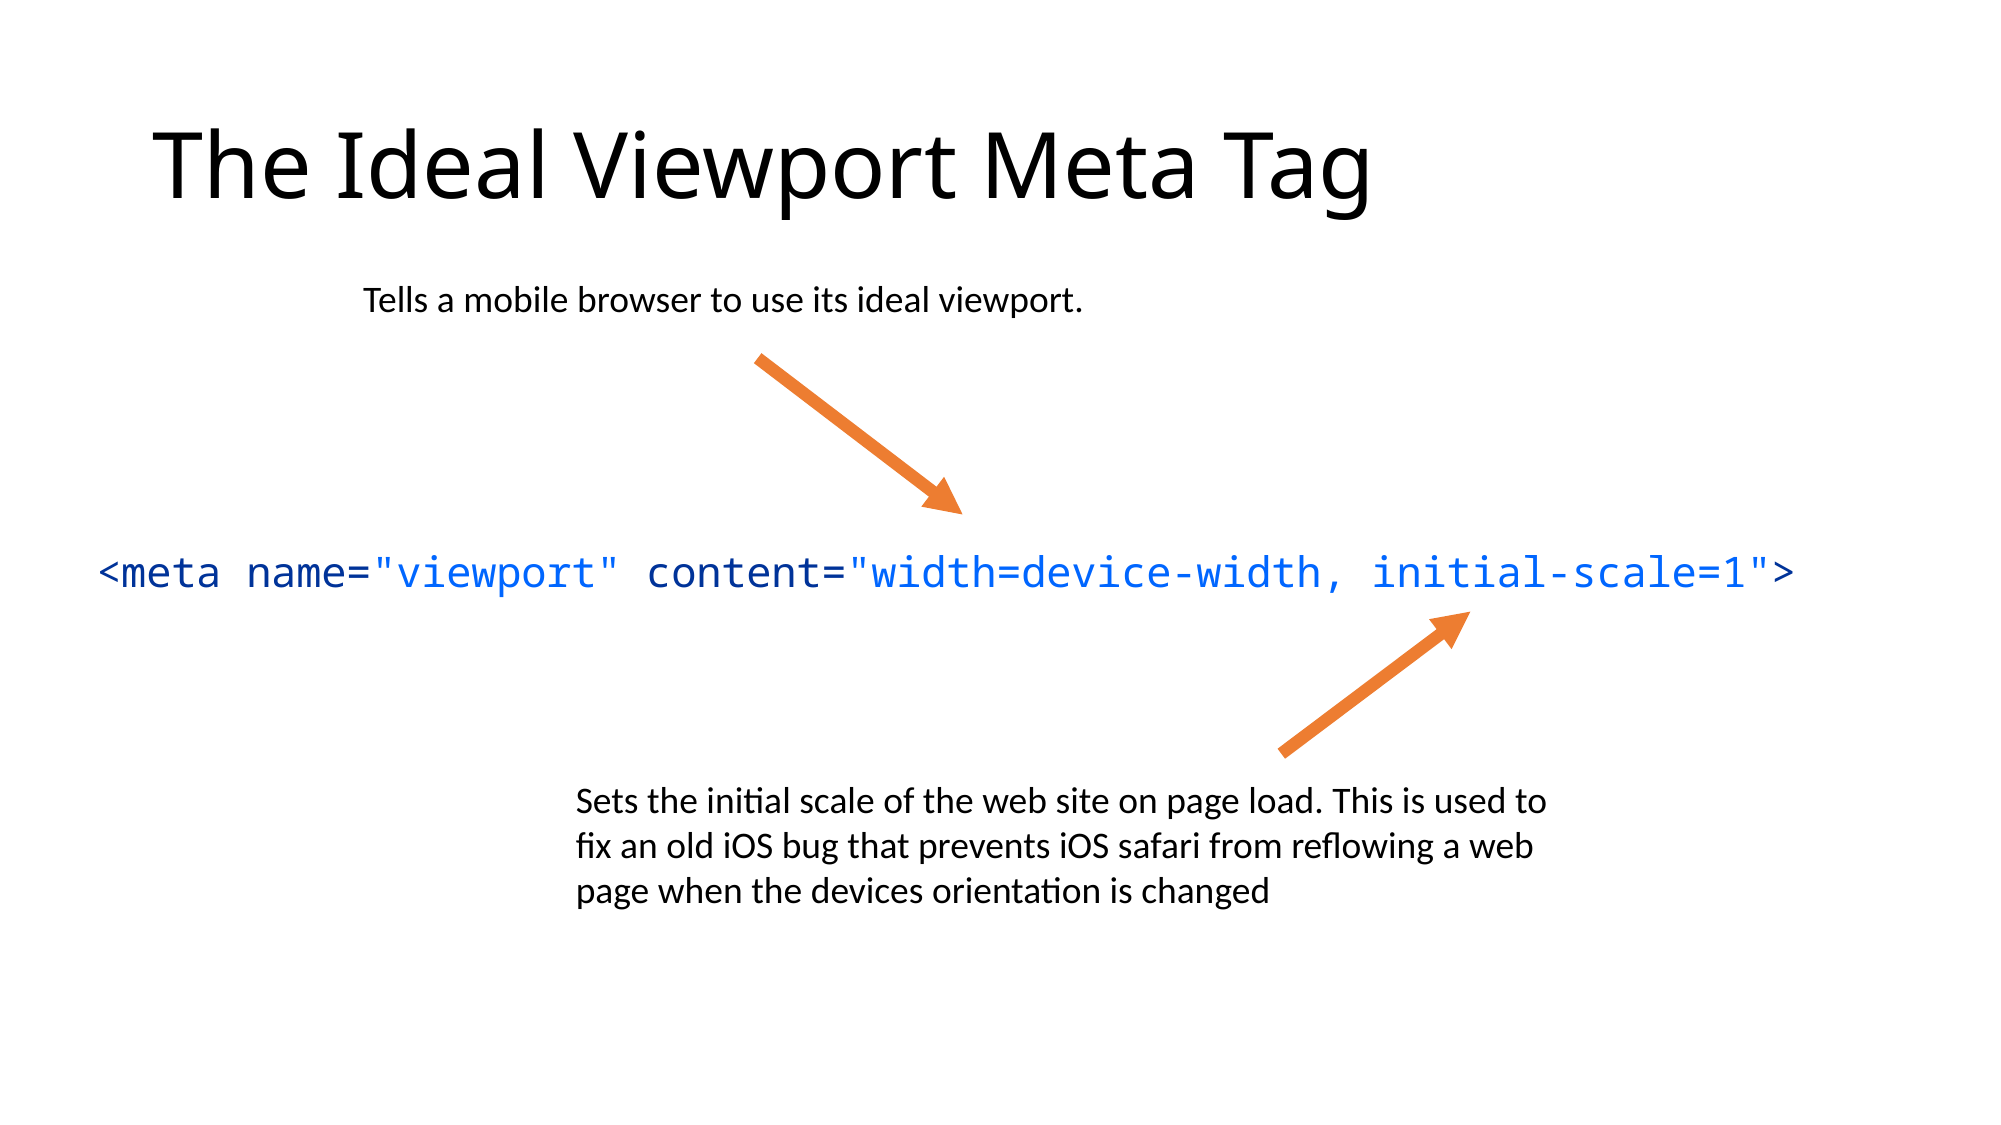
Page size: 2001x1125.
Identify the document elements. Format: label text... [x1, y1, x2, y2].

text_box Tells a mobile browser to use its ideal viewport. [348, 268, 1195, 328]
list <meta name="viewport" content="width=device-width, initial-scale=1"> [81, 543, 1904, 615]
title The Ideal Viewport Meta Tag [137, 59, 1863, 278]
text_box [757, 358, 963, 515]
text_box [1281, 611, 1471, 754]
text_box Sets the initial scale of the web site on page load. This is used to fix an old iOS bug that prevents iOS safari from reflowing a web page when the devices orientation is changed [561, 768, 1581, 919]
